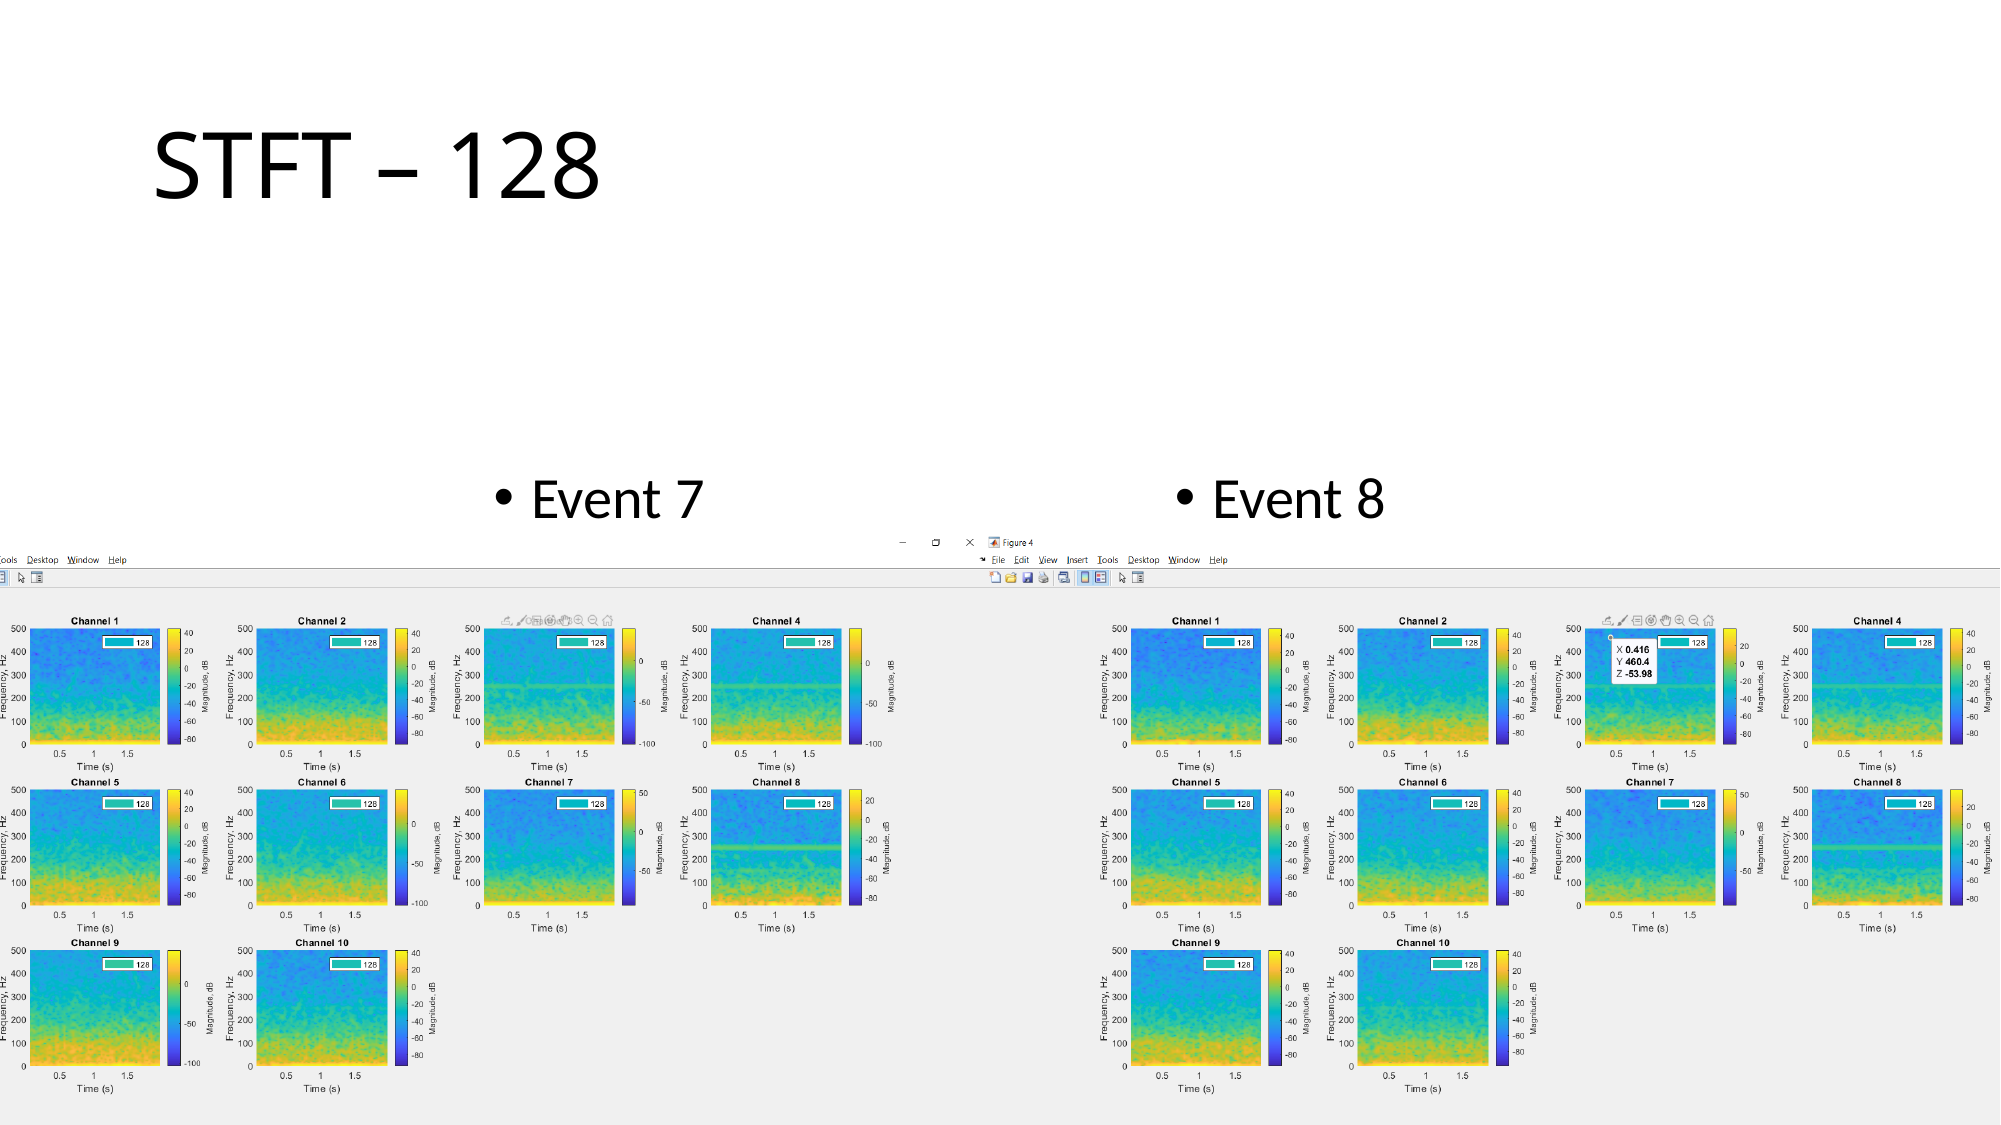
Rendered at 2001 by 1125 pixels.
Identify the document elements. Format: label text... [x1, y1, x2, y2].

picture [0, 534, 2000, 1125]
title STFT – 128 [137, 59, 1863, 278]
text_box Event 7 [478, 460, 1085, 534]
text_box Event 8 [1159, 460, 1766, 534]
